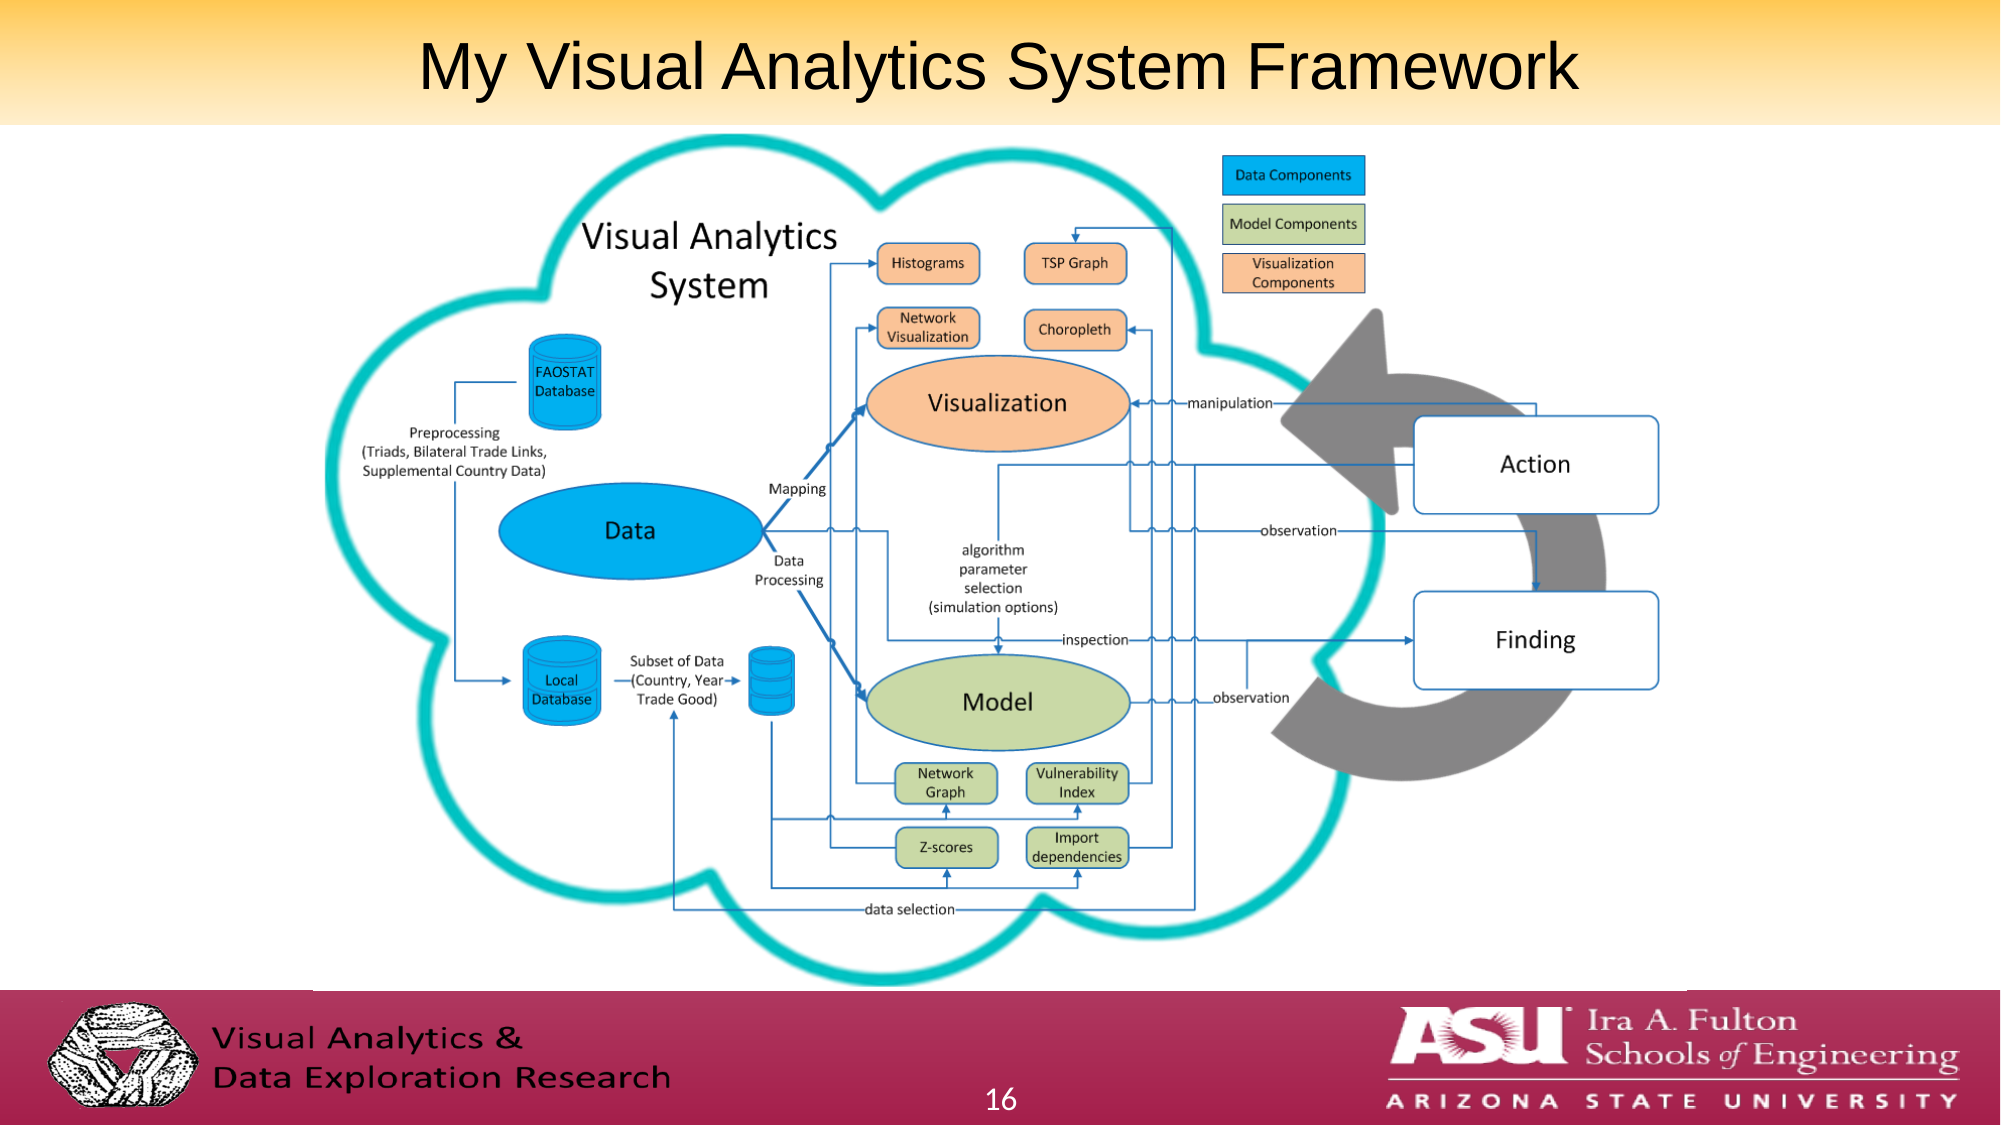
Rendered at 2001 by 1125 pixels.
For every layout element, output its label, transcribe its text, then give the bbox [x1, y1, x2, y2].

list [313, 126, 1688, 991]
title My Visual Analytics System Framework [0, 0, 2000, 125]
slide_number 16 [0, 990, 2000, 1125]
